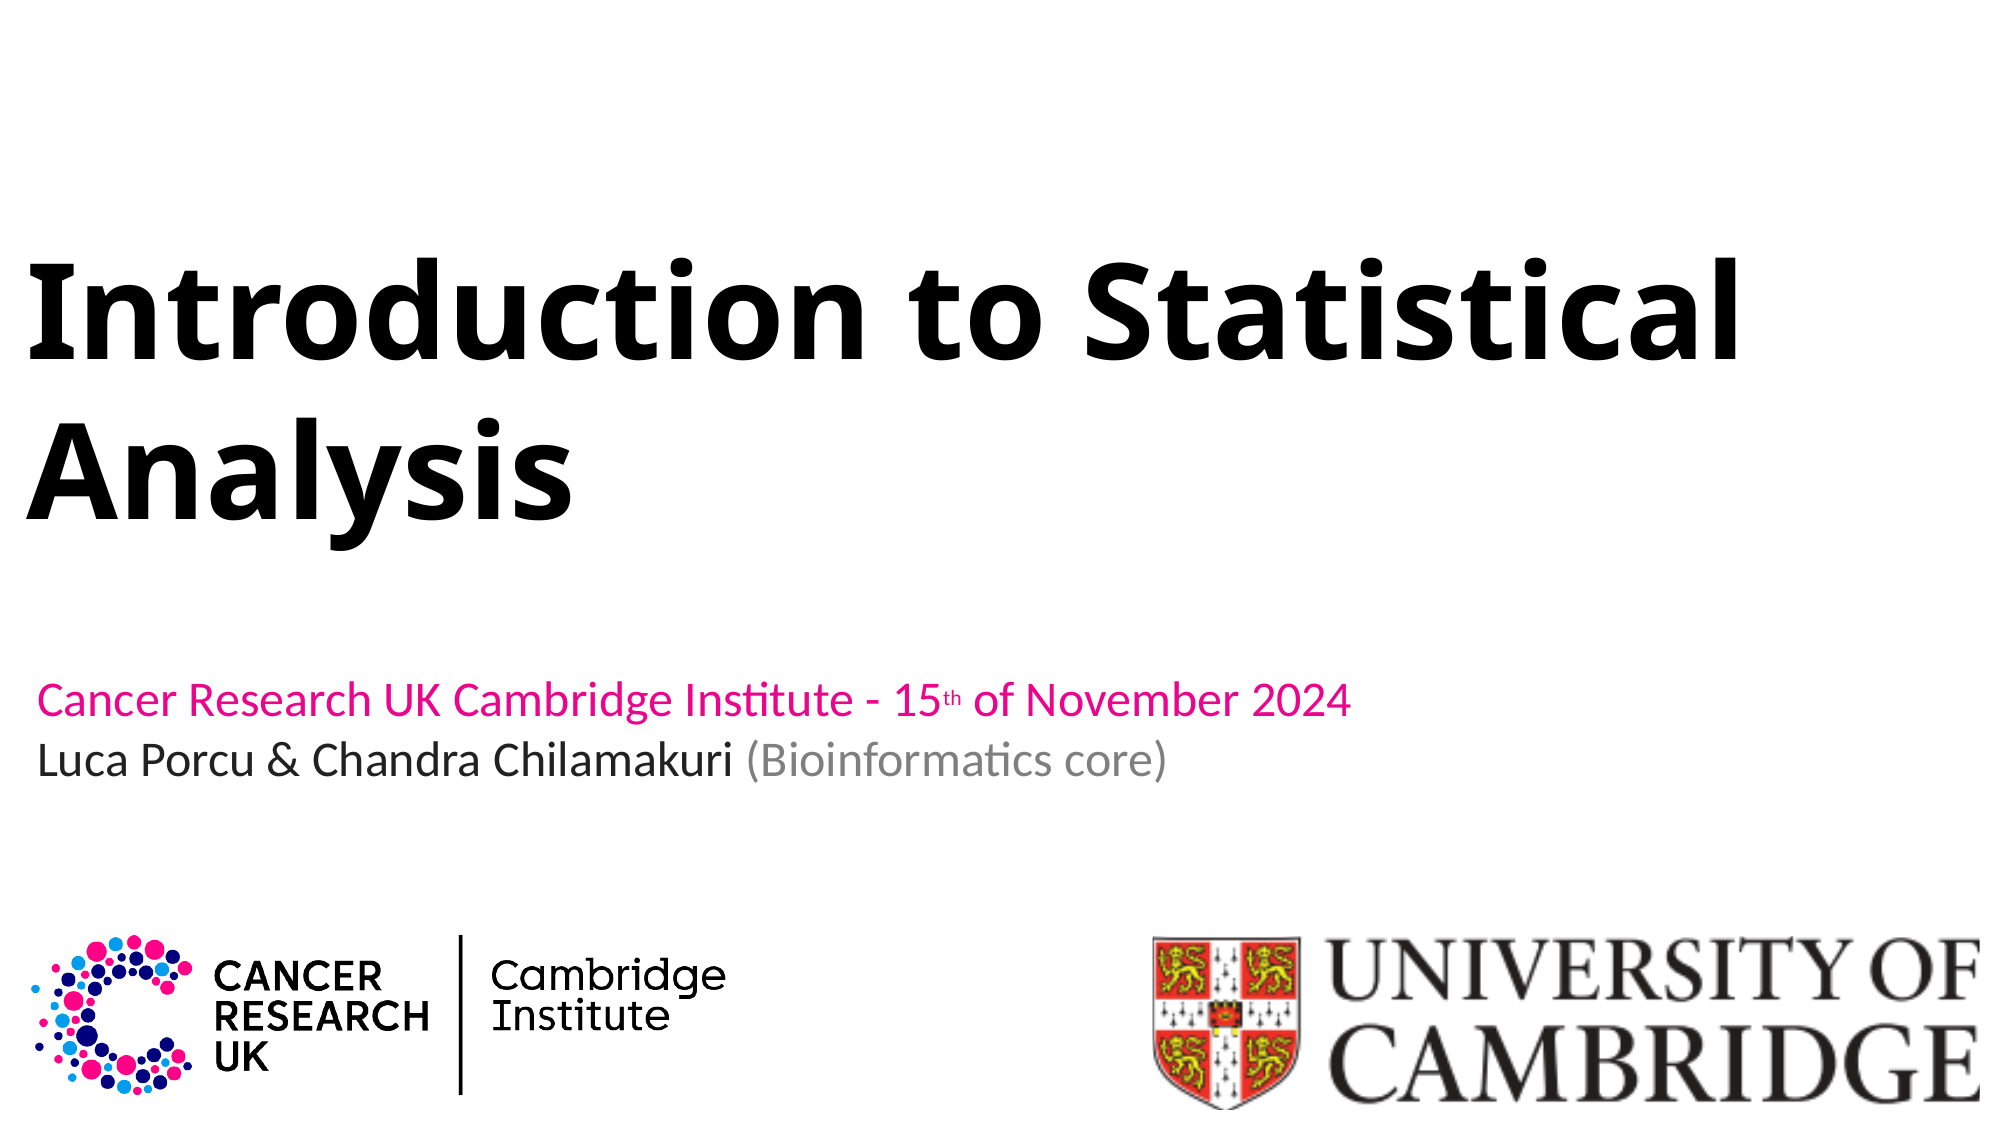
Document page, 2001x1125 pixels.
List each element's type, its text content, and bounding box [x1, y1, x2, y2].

text_box Introduction to Statistical Analysis [11, 219, 1936, 554]
picture [1152, 936, 1980, 1110]
picture [0, 904, 758, 1125]
text_box Cancer Research UK Cambridge Institute - 15th of November 2024 Luca Porcu & Chandra Chilamakuri (Bioinformatics core) [22, 659, 1500, 795]
